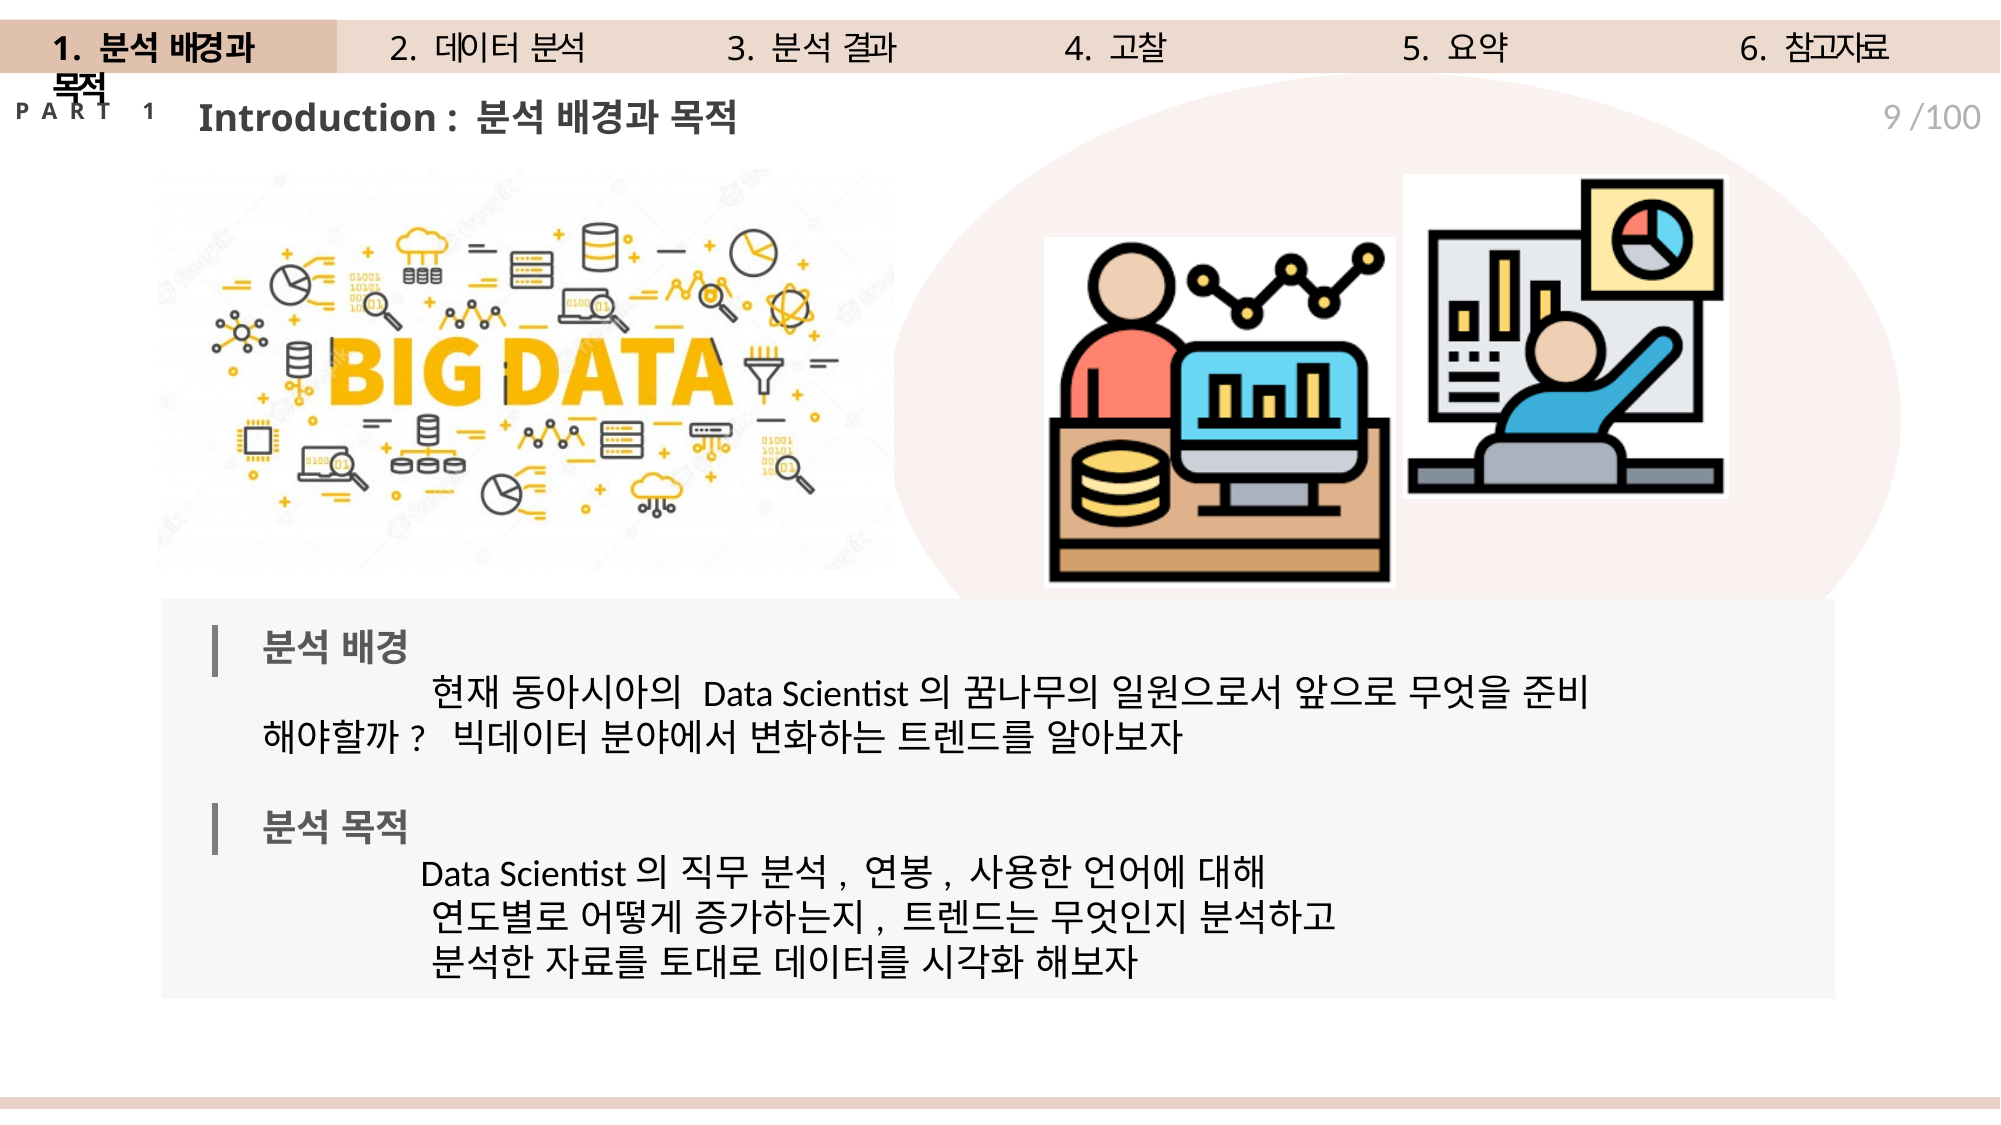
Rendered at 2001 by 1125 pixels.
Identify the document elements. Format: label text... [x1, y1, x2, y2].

text_box 2. 데이터 분석 [387, 25, 648, 68]
text_box 5. 요약 [1399, 25, 1660, 68]
table_cell [1396, 176, 1403, 243]
text_box [899, 139, 1904, 598]
text_box [161, 598, 1836, 999]
text_box 6. 참고자료 [1737, 25, 1998, 68]
text_box [1221, 70, 1565, 91]
text_box Introduction : 분석 배경과 목적 [196, 91, 1803, 139]
picture [1403, 173, 1729, 499]
slide_number 9 /100 [1850, 92, 1982, 138]
picture [1044, 237, 1396, 589]
text_box [0, 19, 337, 73]
table_cell [1041, 177, 1731, 595]
text_box 분석 배경 현재 동아시아의 Data Scientist의 꿈나무의 일원으로서 앞으로 무엇을 준비 해야할까? 빅데이터 분야에서 변화하는 트렌드를 알아보자 분석 목적 Data Scientist의 직무 분석, 연봉, 사용한 언어에 대해 연도별로 어떻게 증가하는지, 트렌드는 무엇인지 분석하고 분석한 자료를 토대로 데이터를 시각화 해보자 [247, 616, 1723, 991]
picture [158, 168, 894, 570]
text_box P A R T 1 [12, 94, 157, 124]
text_box 3. 분석 결과 [724, 25, 985, 68]
text_box 1. 분석 배경과 목적 [49, 25, 310, 107]
text_box 4. 고찰 [1062, 25, 1323, 68]
